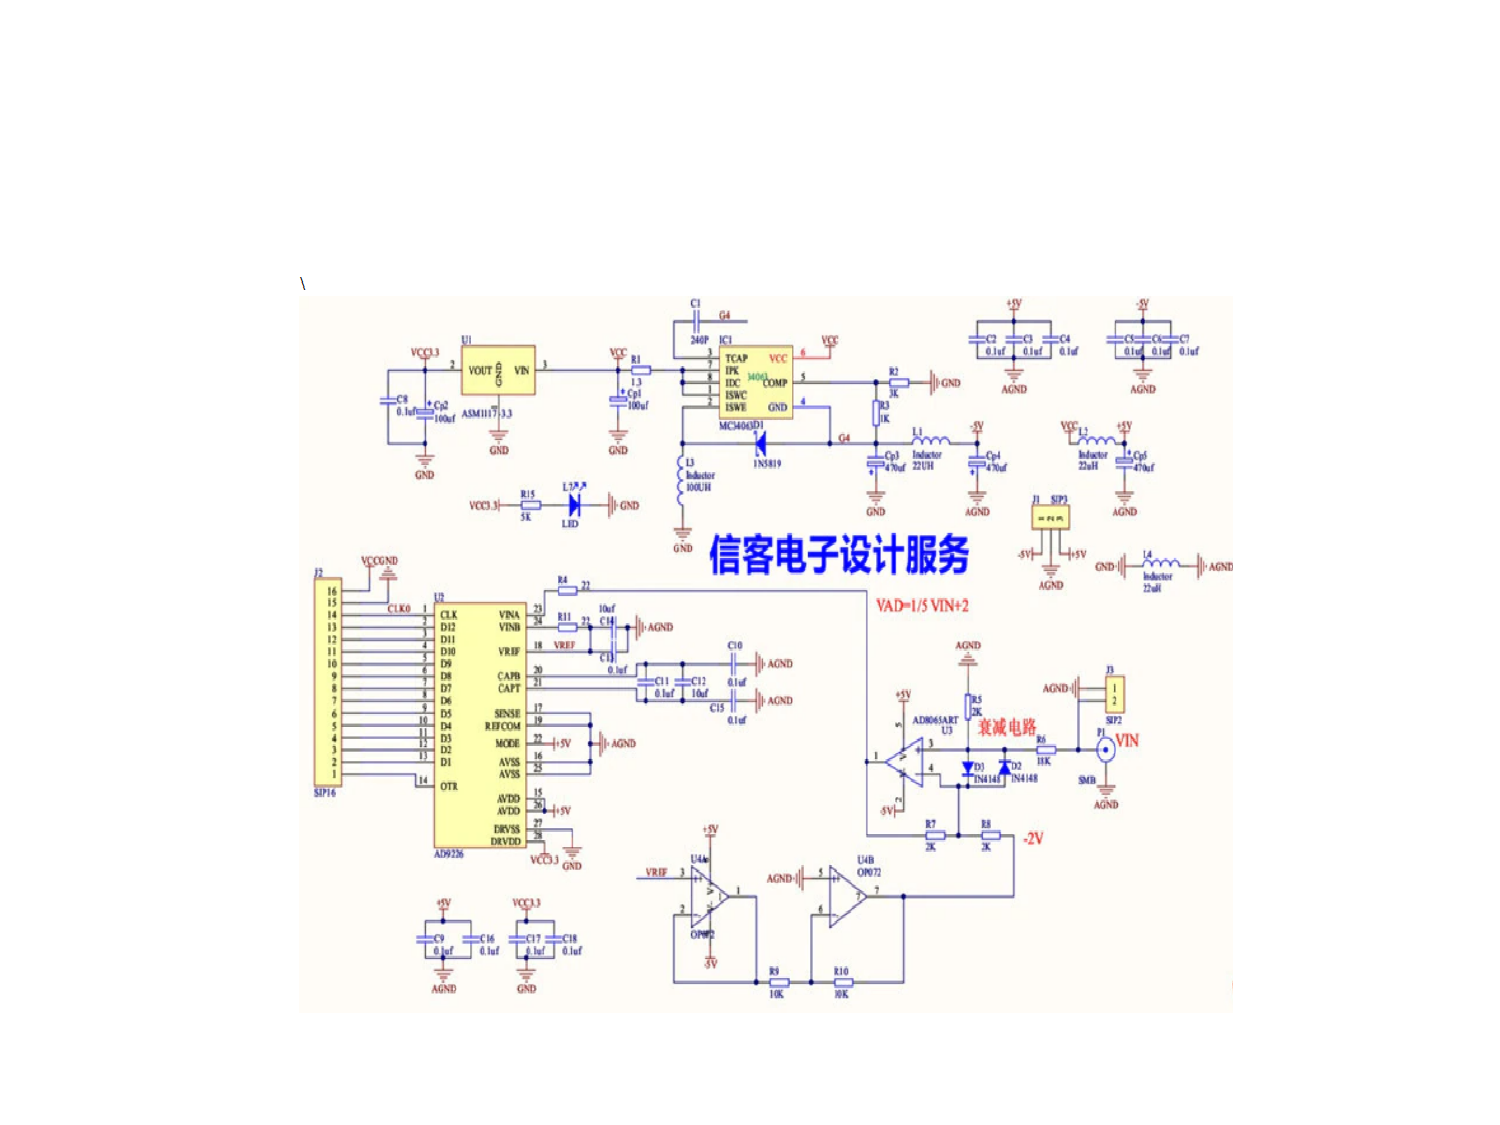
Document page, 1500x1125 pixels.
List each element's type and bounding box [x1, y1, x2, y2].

picture [294, 276, 1234, 1014]
